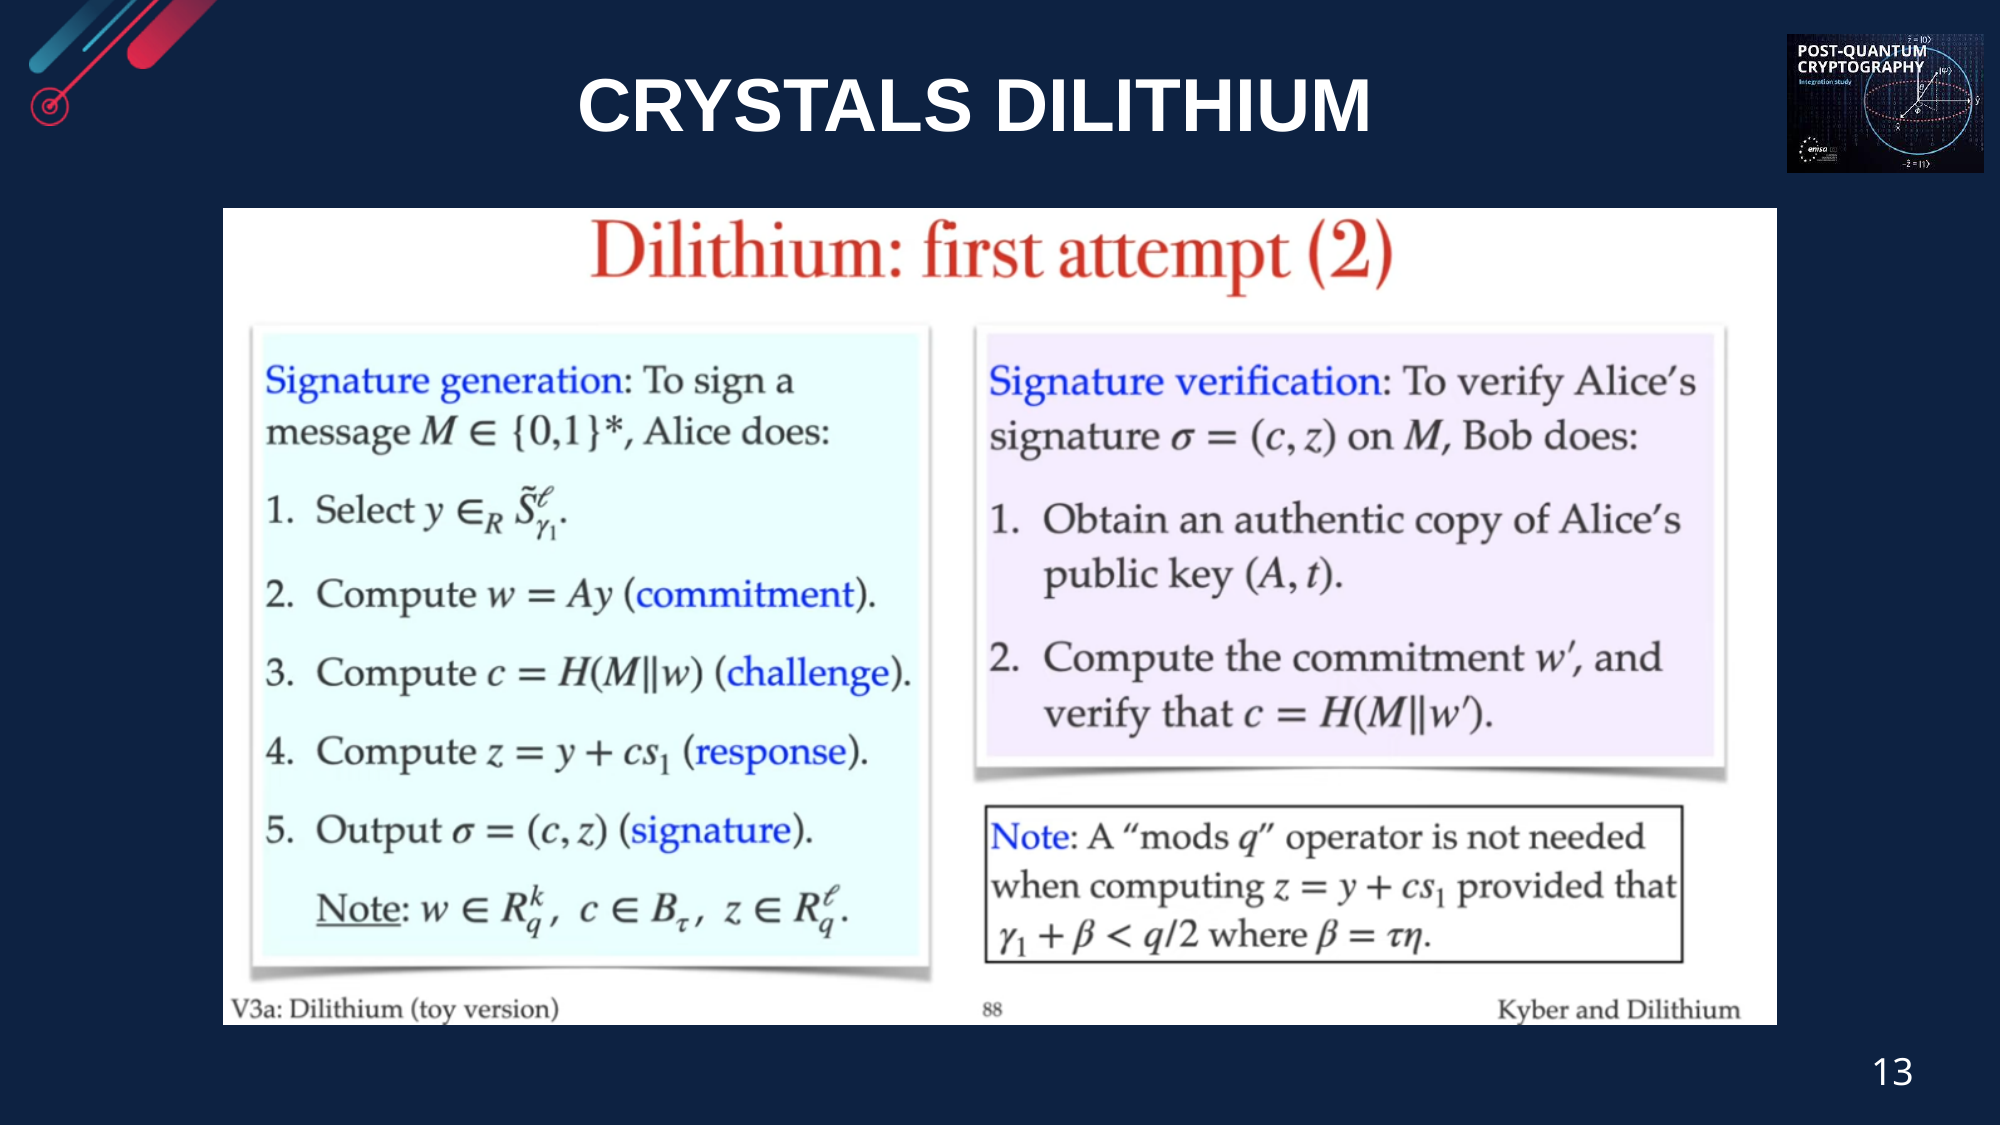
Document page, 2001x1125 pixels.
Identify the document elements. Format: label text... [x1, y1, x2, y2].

picture [1787, 34, 1984, 173]
picture [29, 0, 337, 126]
text_box 13 [1856, 1040, 1934, 1101]
text_box CRYSTALs Dilithium [562, 66, 1437, 148]
picture [223, 207, 1777, 1025]
